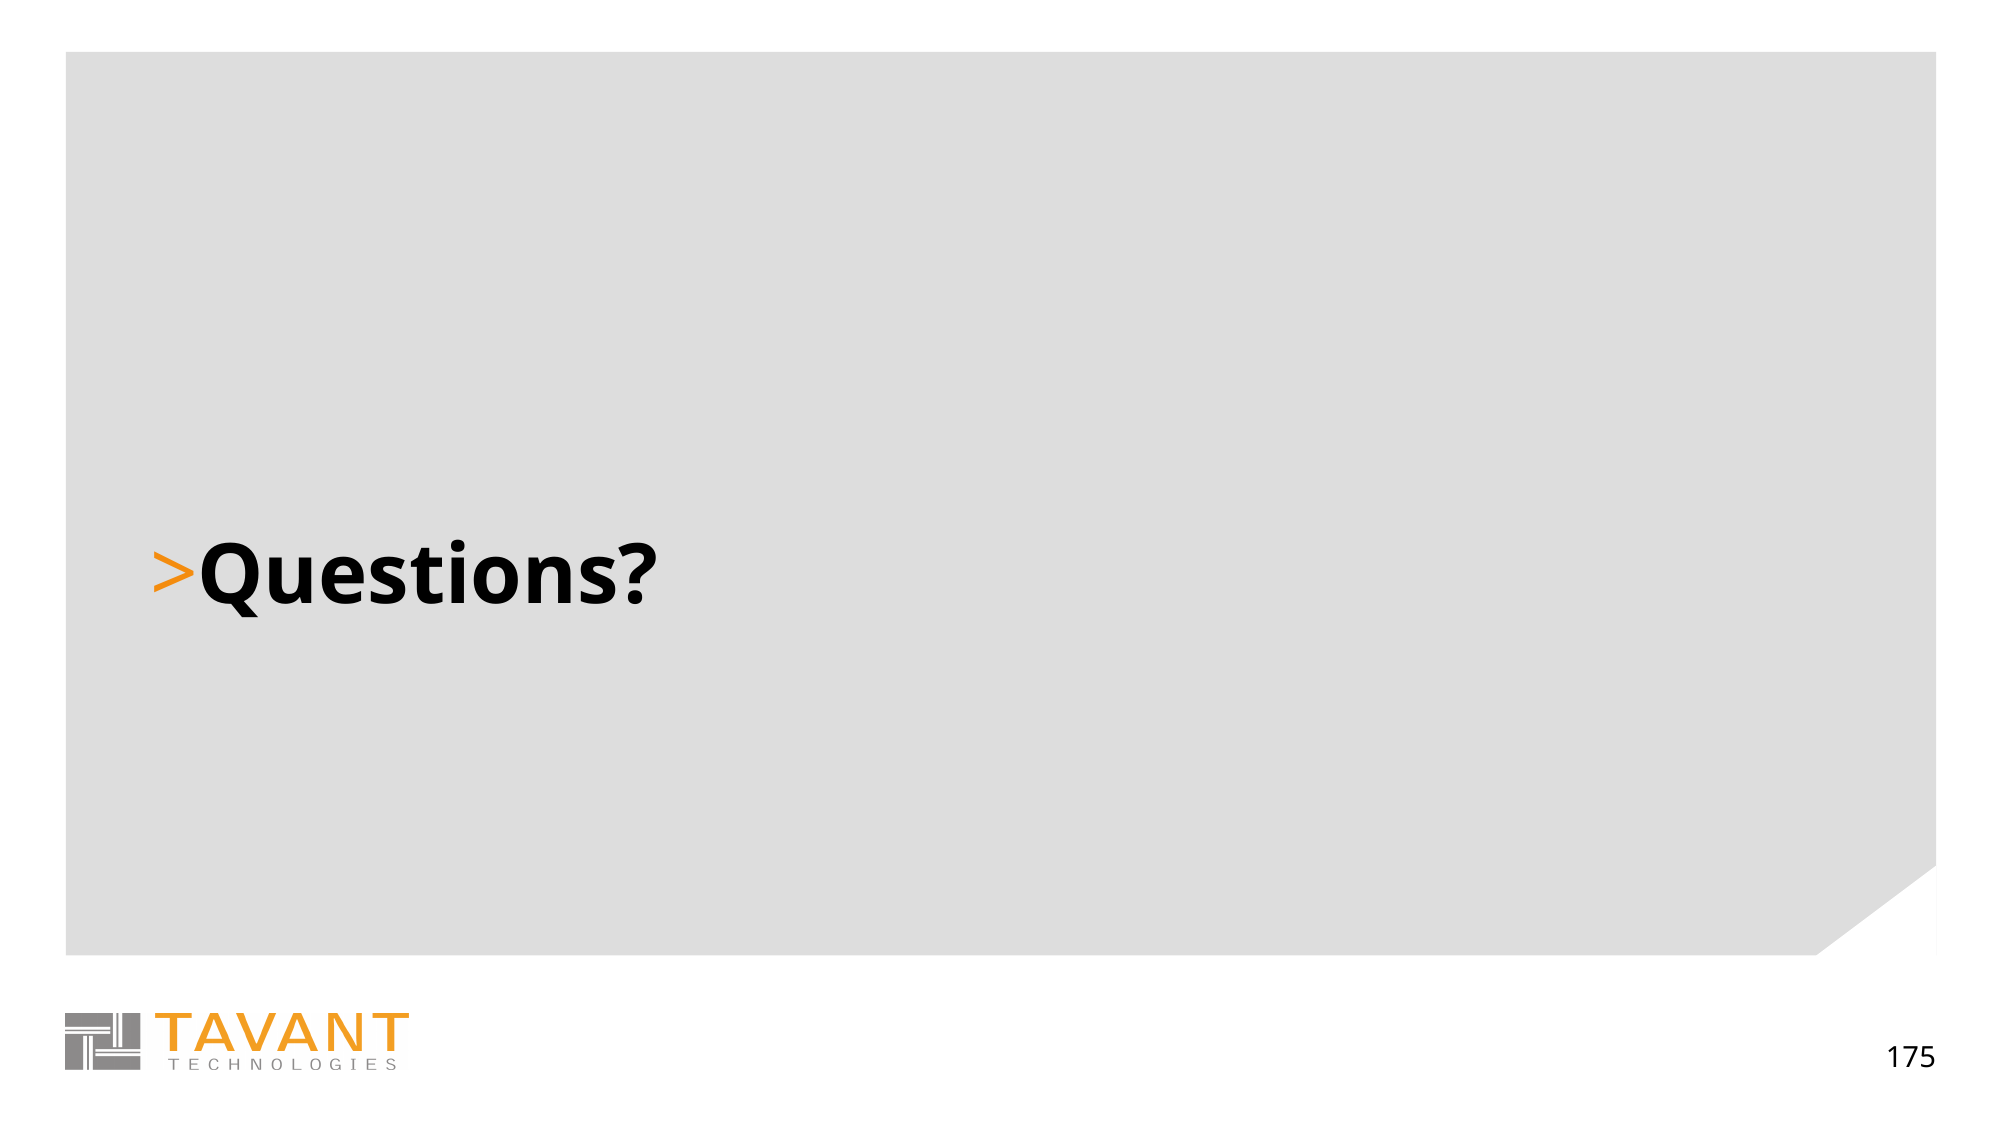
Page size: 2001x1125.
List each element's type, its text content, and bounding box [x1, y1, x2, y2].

picture [65, 1013, 409, 1070]
slide_number 175 [1519, 1028, 1937, 1090]
list Questions? [150, 512, 1850, 708]
